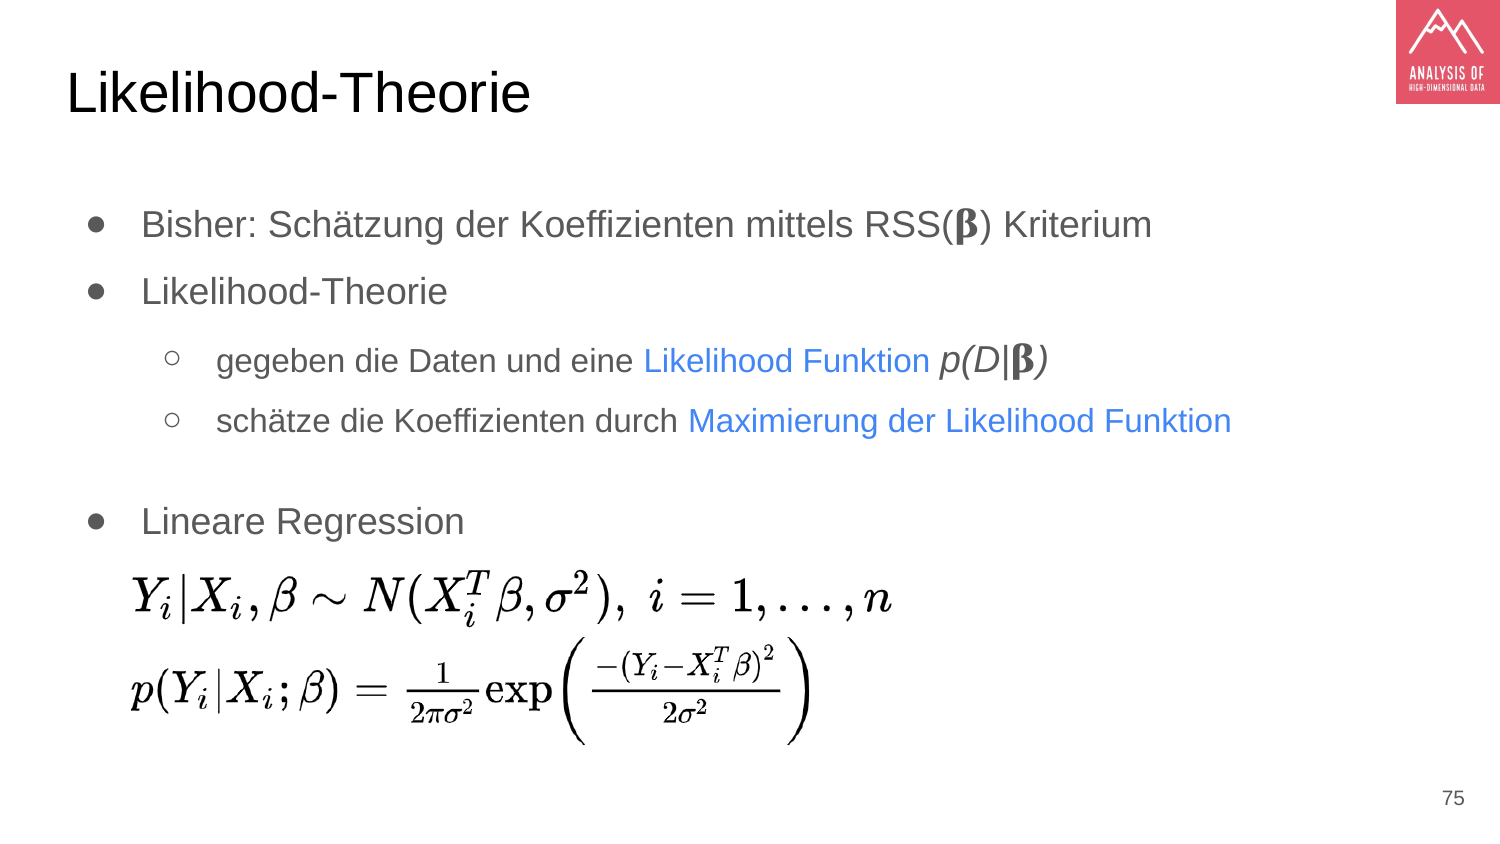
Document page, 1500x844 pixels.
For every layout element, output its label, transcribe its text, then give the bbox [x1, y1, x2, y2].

slide_number ‹#› [1389, 764, 1480, 830]
list Lineare Regression [51, 459, 1449, 765]
picture [1396, 0, 1500, 104]
title Likelihood-Theorie [51, 40, 1449, 135]
list Bisher: Schätzung der Koeffizienten mittels RSS(𝛃) Kriterium Likelihood-Theorie gegeben die Daten und eine Likelihood Funktion p(D|𝛃) schätze die Koeffizienten durch Maximierung der Likelihood Funktion [51, 162, 1449, 459]
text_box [131, 566, 892, 748]
